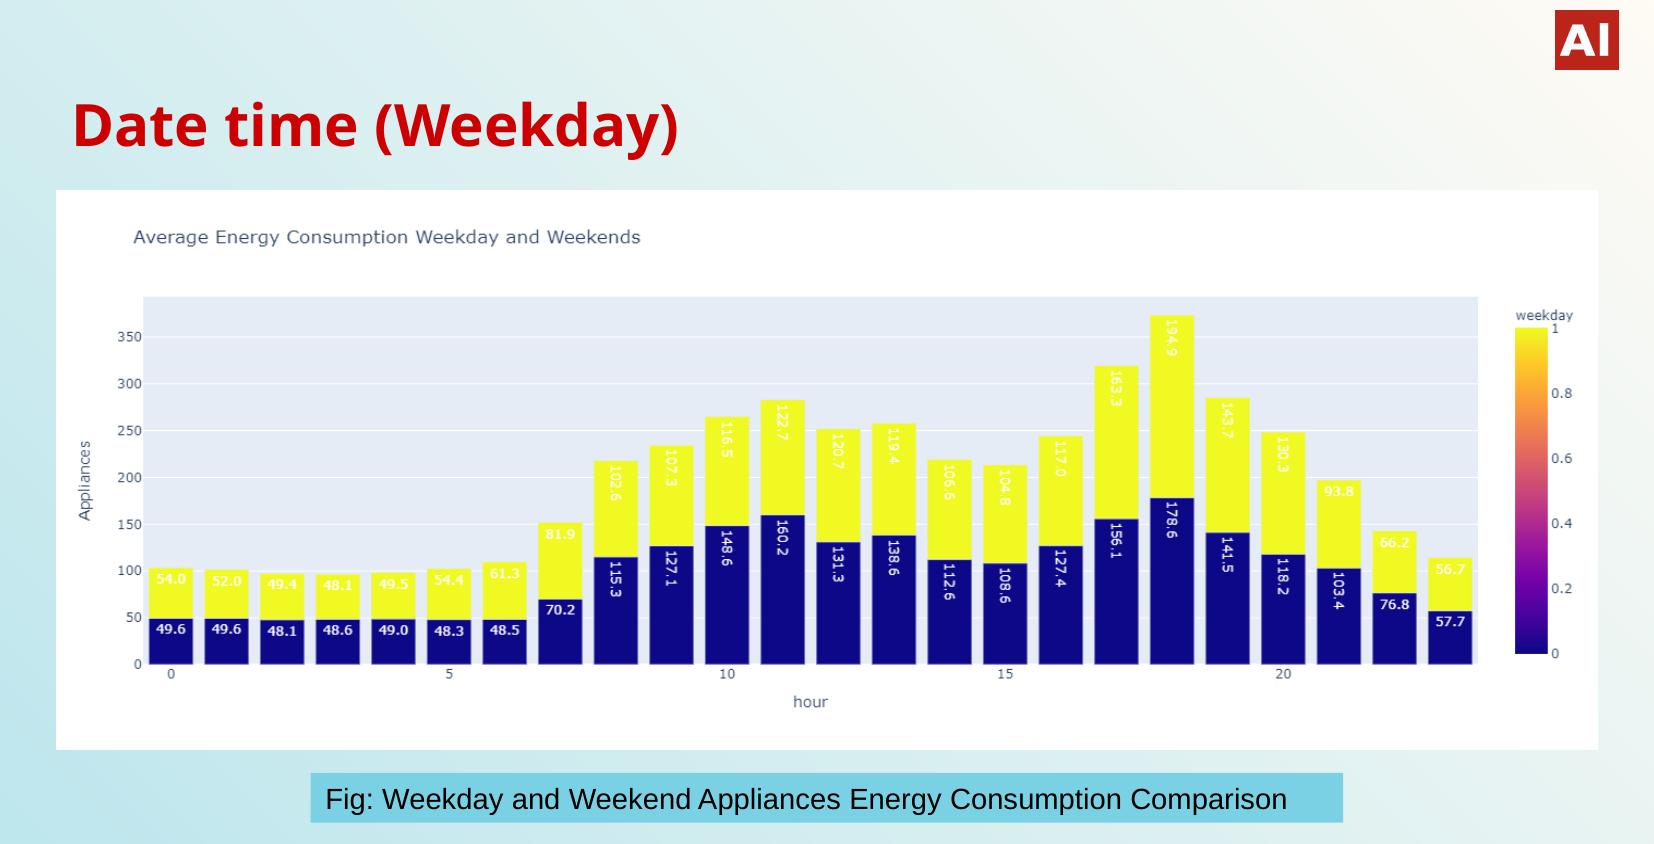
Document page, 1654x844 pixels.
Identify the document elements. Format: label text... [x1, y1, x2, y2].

picture [1555, 10, 1619, 70]
title Date time (Weekday) [56, 72, 1598, 167]
picture [56, 190, 1598, 750]
text_box Fig: Weekday and Weekend Appliances Energy Consumption Comparison [310, 772, 1344, 823]
